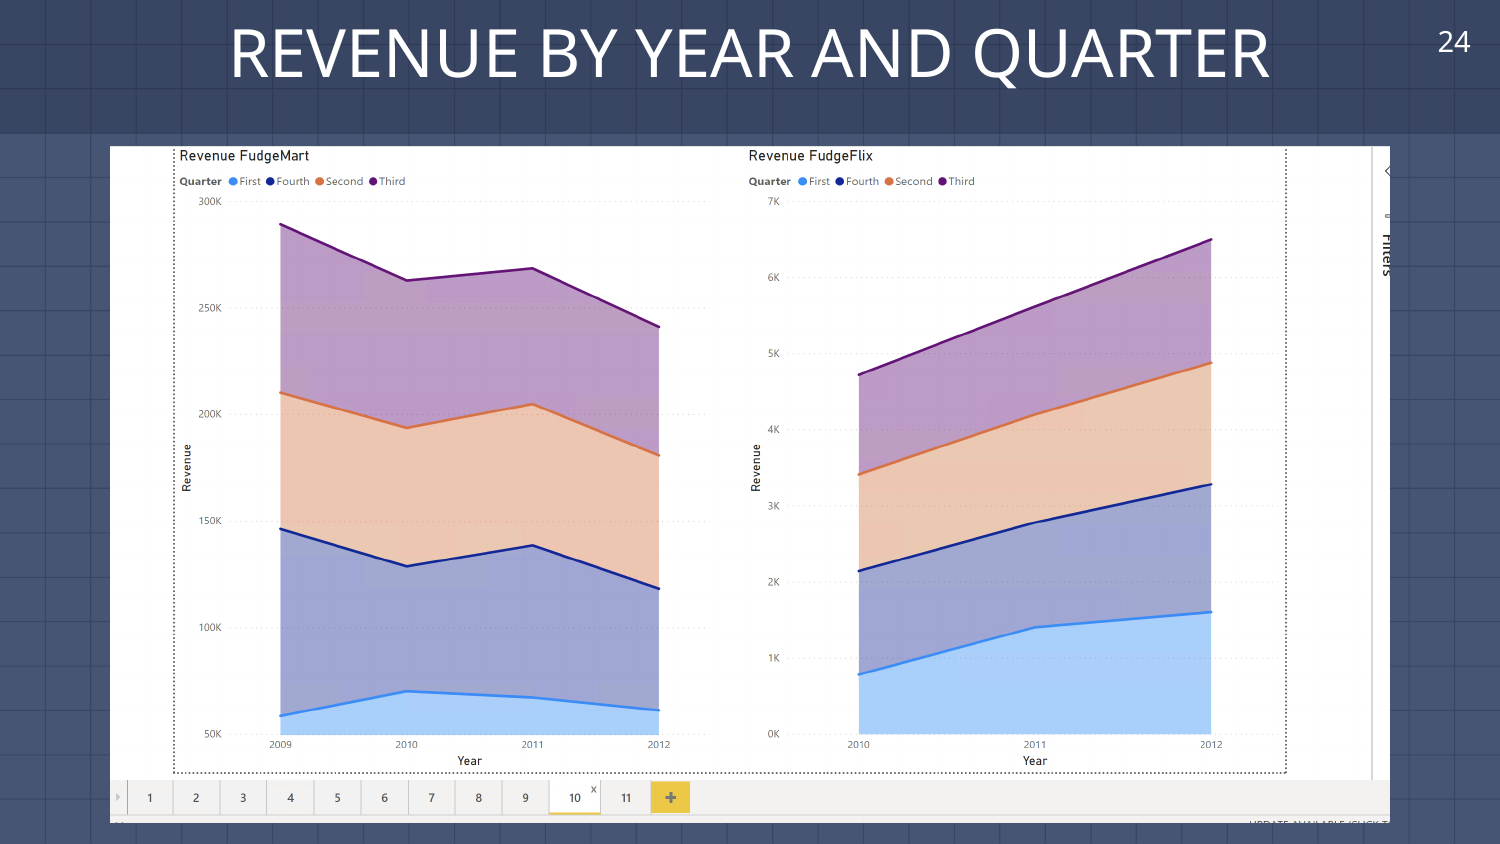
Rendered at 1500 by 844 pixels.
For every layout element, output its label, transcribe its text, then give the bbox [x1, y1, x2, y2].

title REVENUE BY YEAR AND QUARTER [119, 0, 1381, 106]
slide_number 24 [1408, 0, 1500, 88]
picture [110, 146, 1390, 823]
